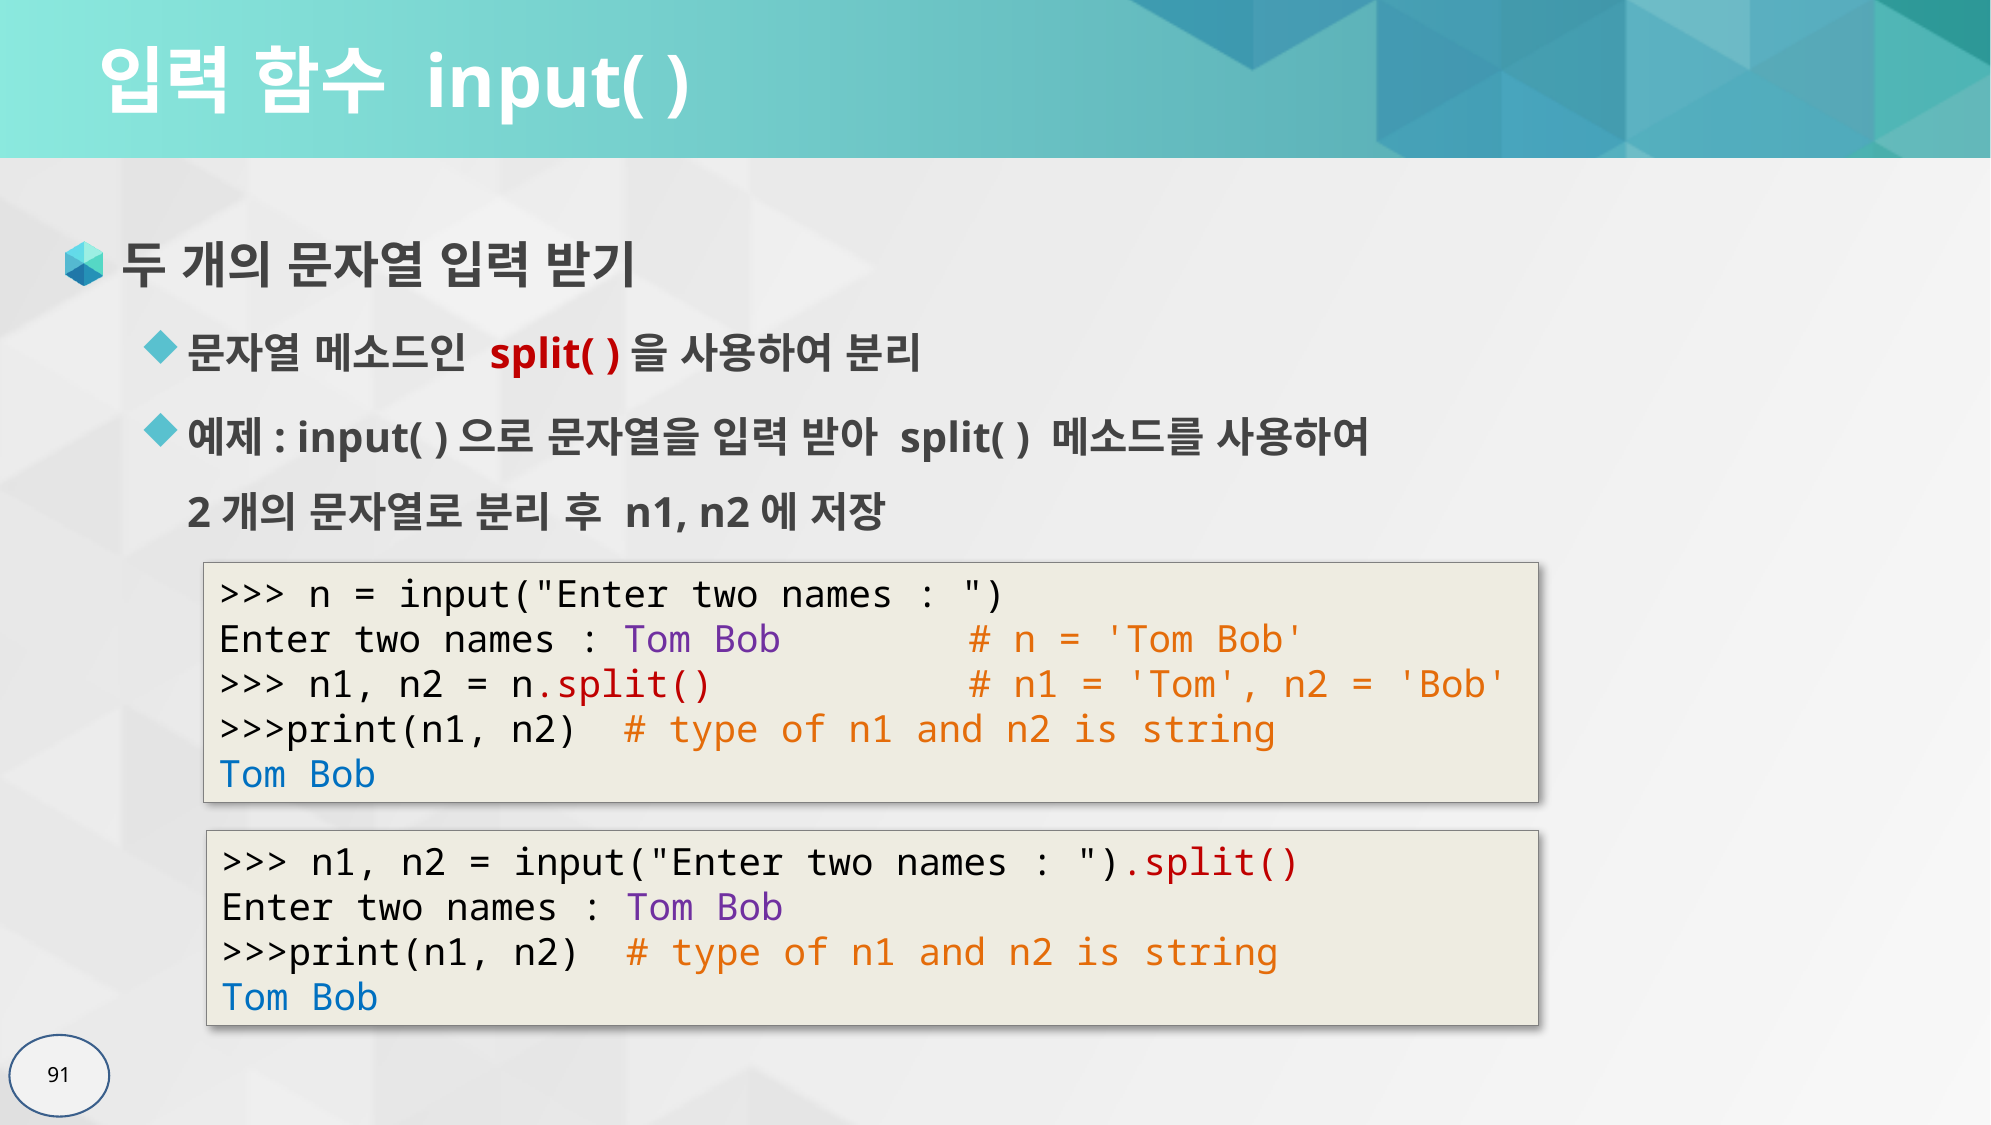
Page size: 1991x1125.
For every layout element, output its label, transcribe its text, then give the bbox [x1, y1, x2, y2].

text_box >>> n1, n2 = input("Enter two names : ").split() Enter two names : Tom Bob >>>print(n1, n2) # type of n1 and n2 is string Tom Bob [206, 830, 1539, 1026]
list 두 개의 문자열 입력 받기 문자열 메소드인 split( )을 사용하여 분리 예제: input( )으로 문자열을 입력 받아 split( ) 메소드를 사용하여 2개의 문자열로 분리 후 n1, n2에 저장 [50, 196, 1929, 1079]
picture [0, 0, 1991, 1125]
text_box >>> n = input("Enter two names : ") Enter two names : Tom Bob # n = 'Tom Bob' >>> n1, n2 = n.split() # n1 = 'Tom', n2 = 'Bob' >>>print(n1, n2) # type of n1 and n2 is string Tom Bob [203, 562, 1539, 803]
title 입력 함수 input( ) [83, 0, 1681, 158]
